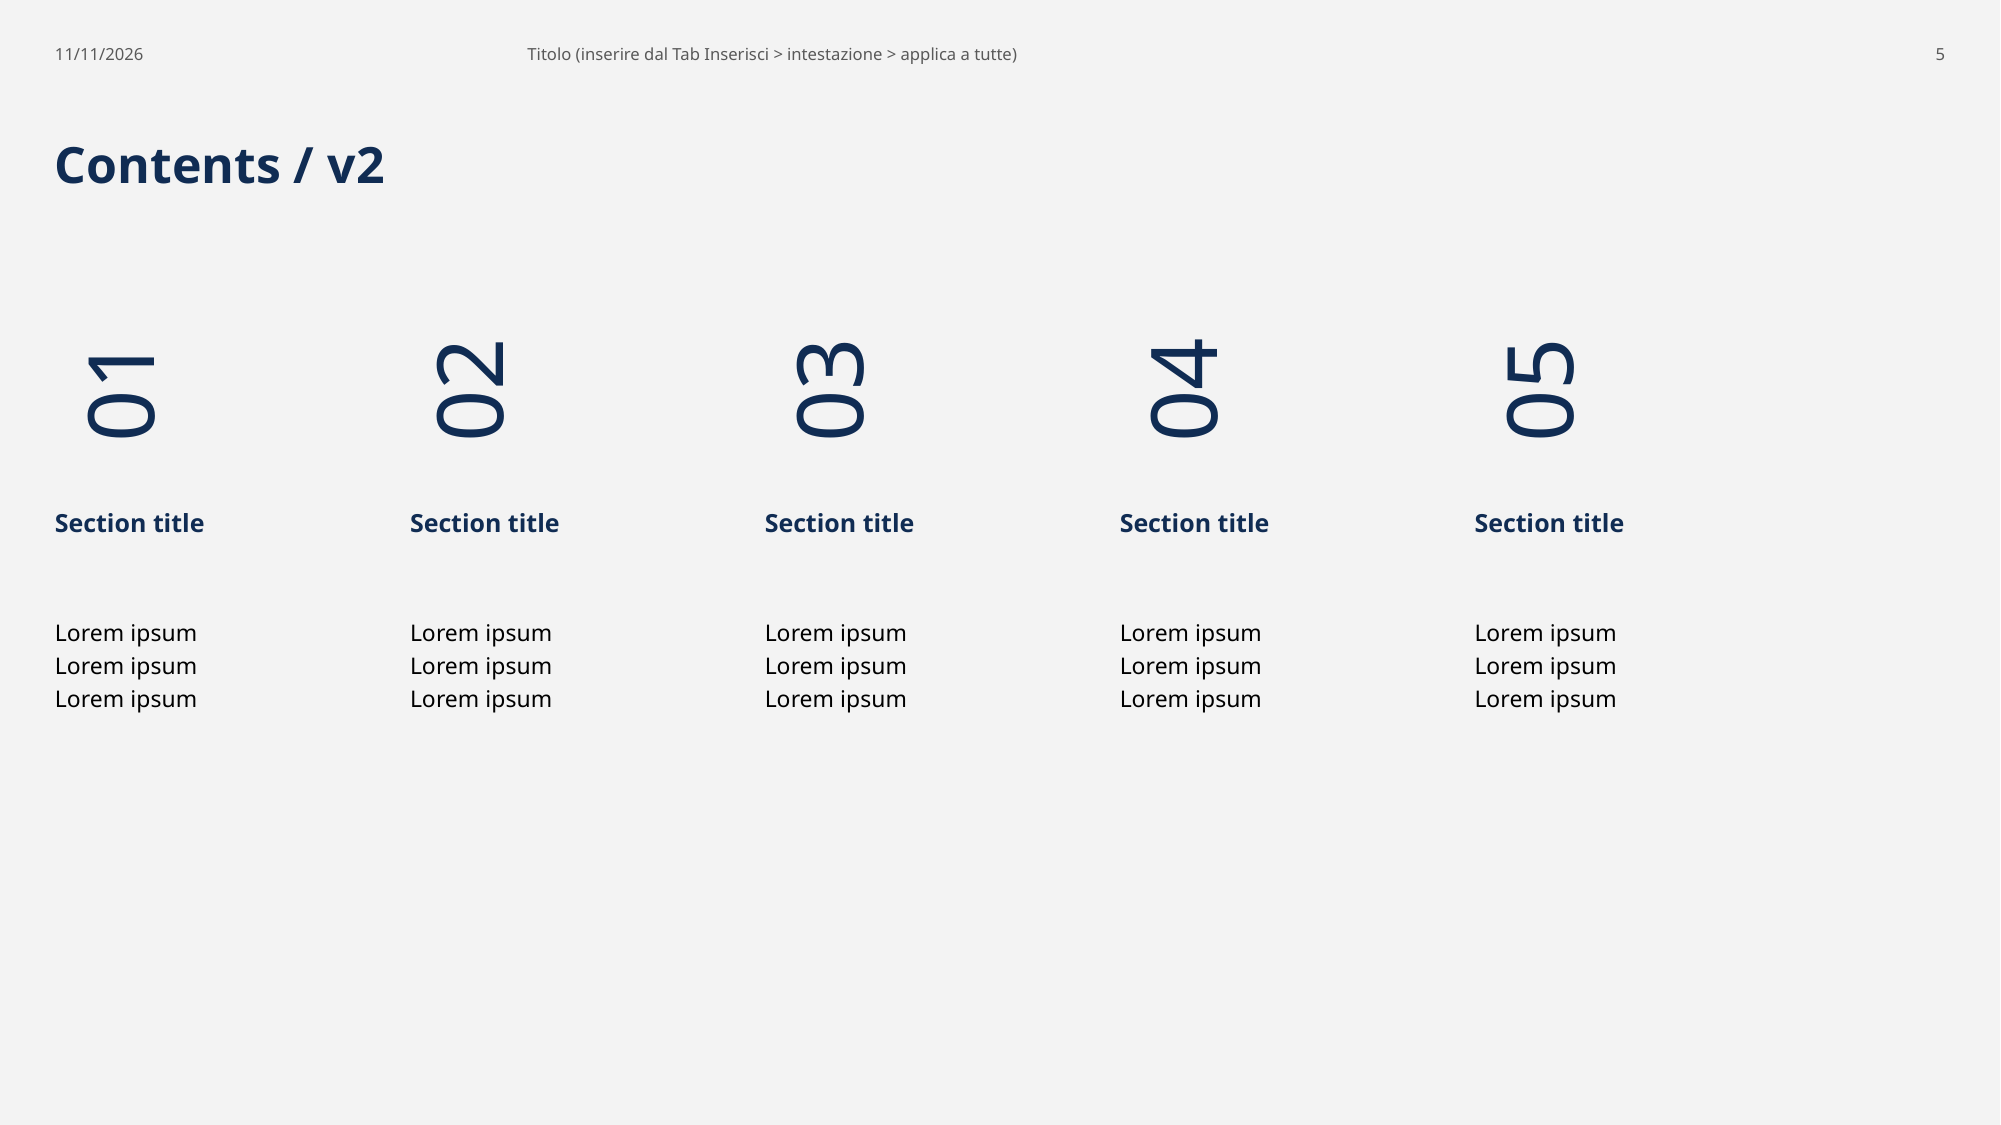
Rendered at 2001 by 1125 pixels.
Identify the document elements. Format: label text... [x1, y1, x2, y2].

list Lorem ipsum Lorem ipsum Lorem ipsum [1119, 612, 1430, 921]
list Lorem ipsum Lorem ipsum Lorem ipsum [409, 612, 721, 921]
list Section title [1119, 501, 1430, 556]
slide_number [54, 6, 446, 67]
list 05 [1460, 338, 1570, 466]
list 03 [749, 338, 859, 466]
title Contents / v2 [54, 133, 1945, 272]
footer Titolo (inserire dal Tab Inserisci > intestazione > applica a tutte) [527, 6, 1203, 67]
list Lorem ipsum Lorem ipsum Lorem ipsum [1474, 612, 1785, 921]
list Lorem ipsum Lorem ipsum Lorem ipsum [54, 612, 366, 921]
list Lorem ipsum Lorem ipsum Lorem ipsum [764, 612, 1075, 921]
slide_number 5 [1774, 6, 1945, 67]
list 01 [40, 338, 150, 466]
list 02 [390, 338, 500, 466]
list 04 [1104, 338, 1214, 466]
list Section title [409, 501, 721, 556]
list Section title [1474, 501, 1785, 556]
list Section title [764, 501, 1075, 556]
list Section title [54, 501, 366, 556]
